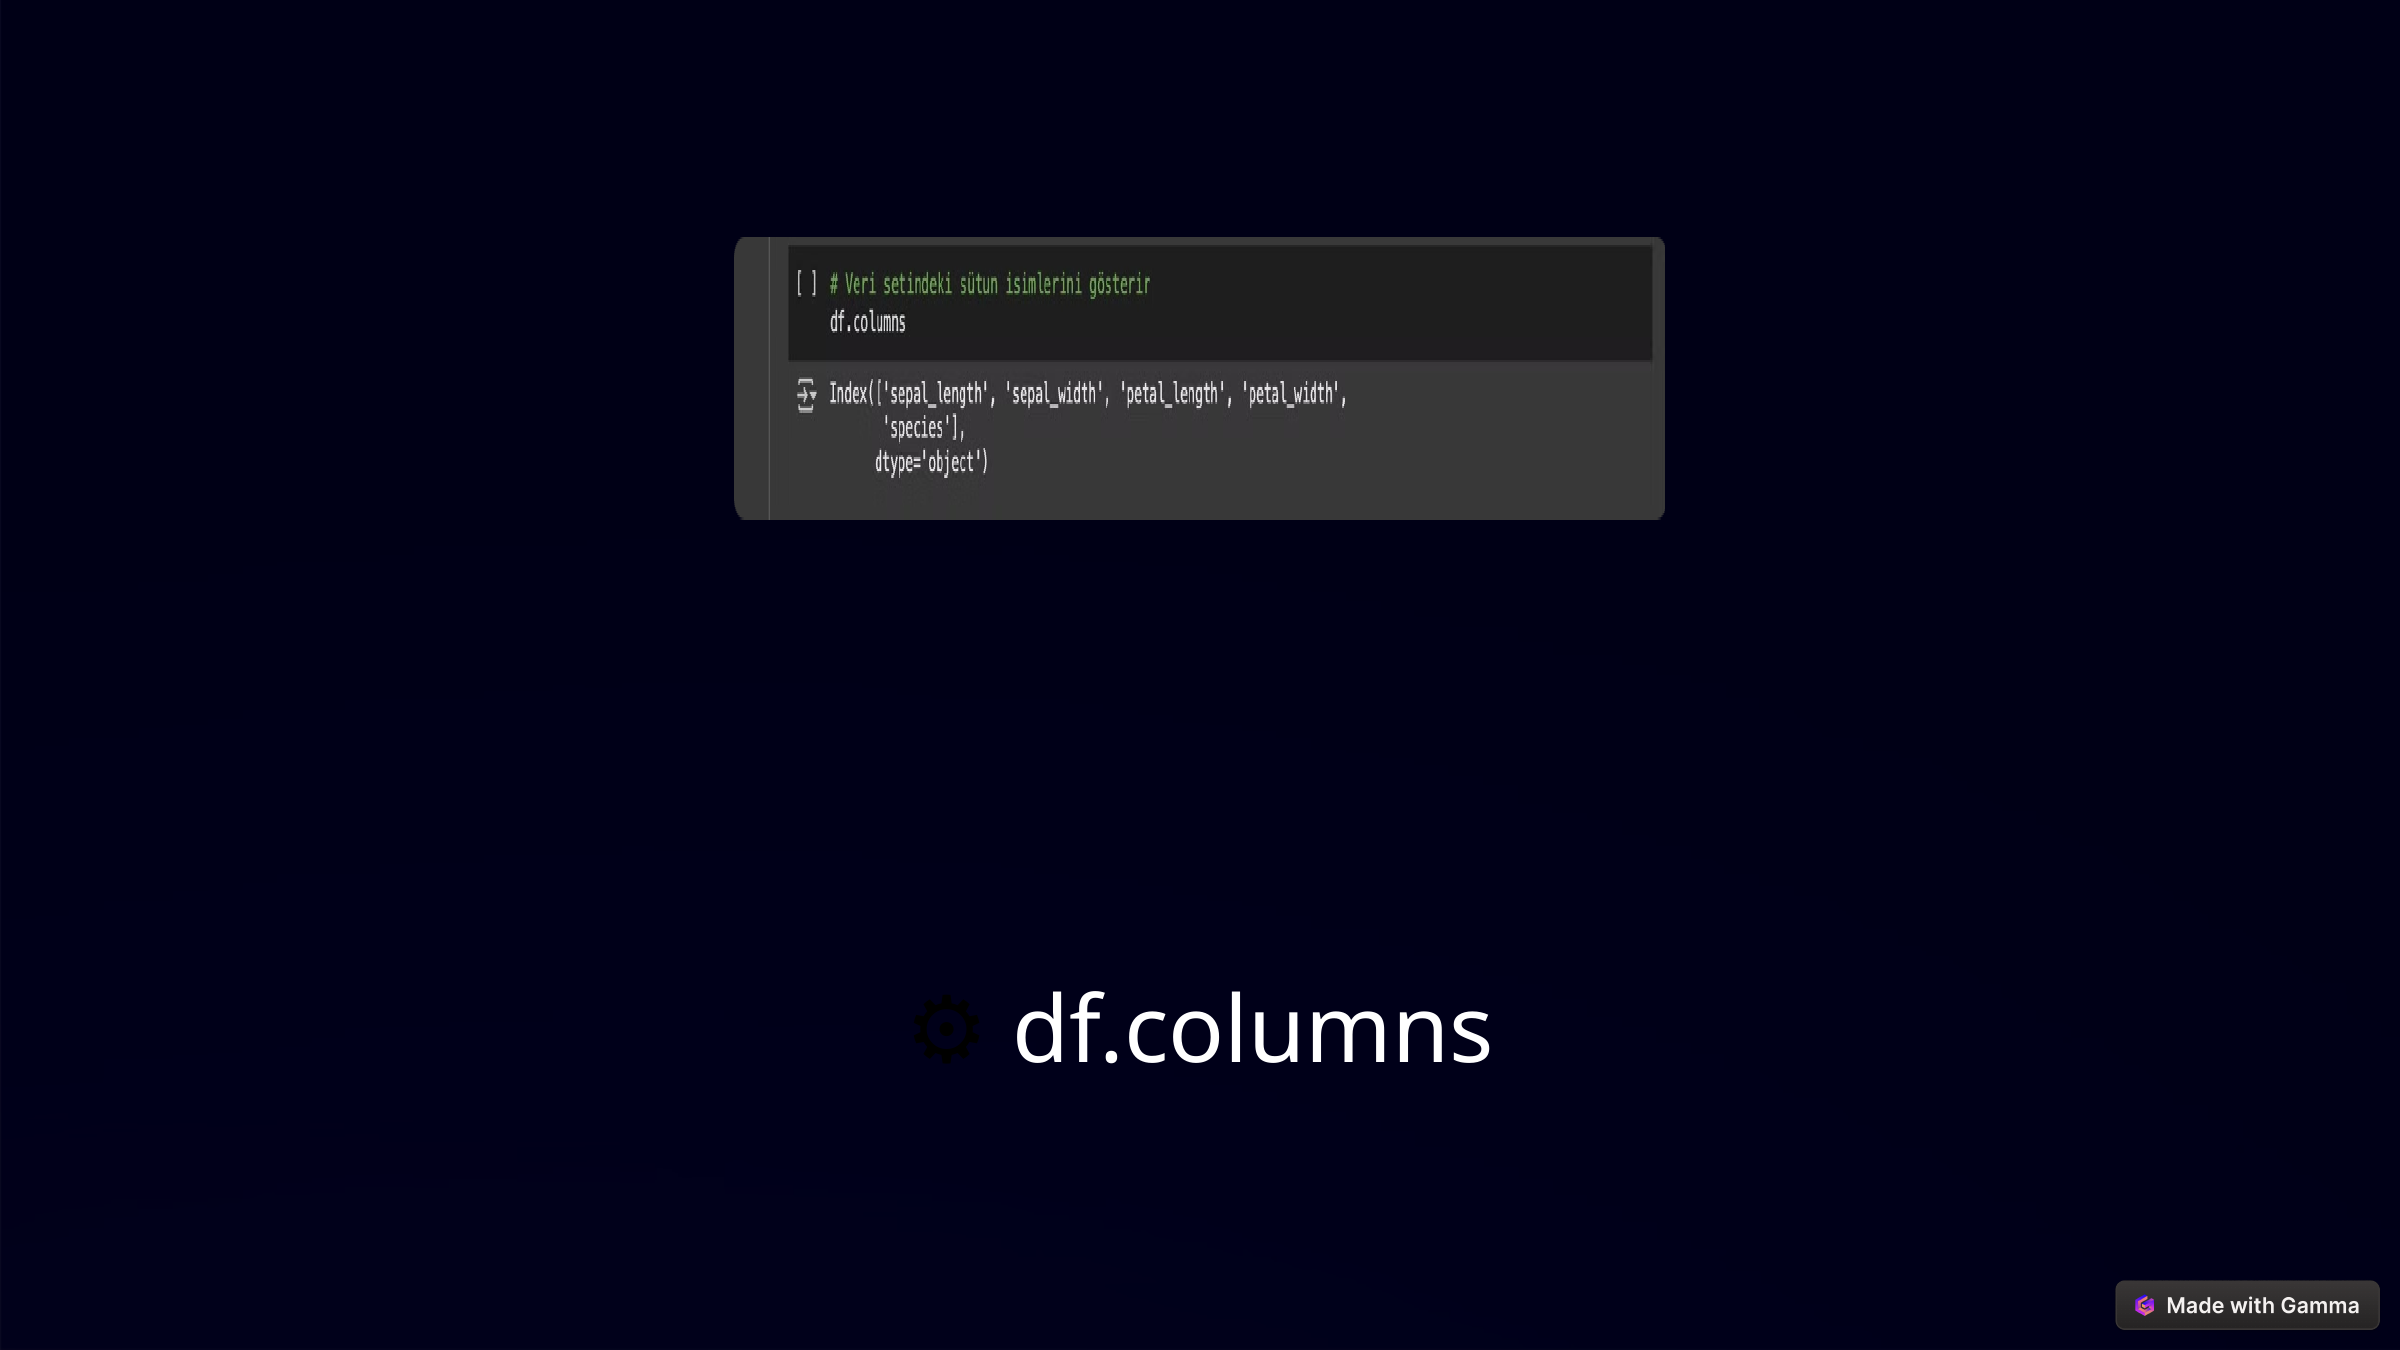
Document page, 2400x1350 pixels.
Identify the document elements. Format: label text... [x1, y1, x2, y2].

text_box ⚙️ df.columns [734, 965, 1666, 1082]
picture [734, 237, 1666, 520]
picture [2106, 1271, 2389, 1339]
